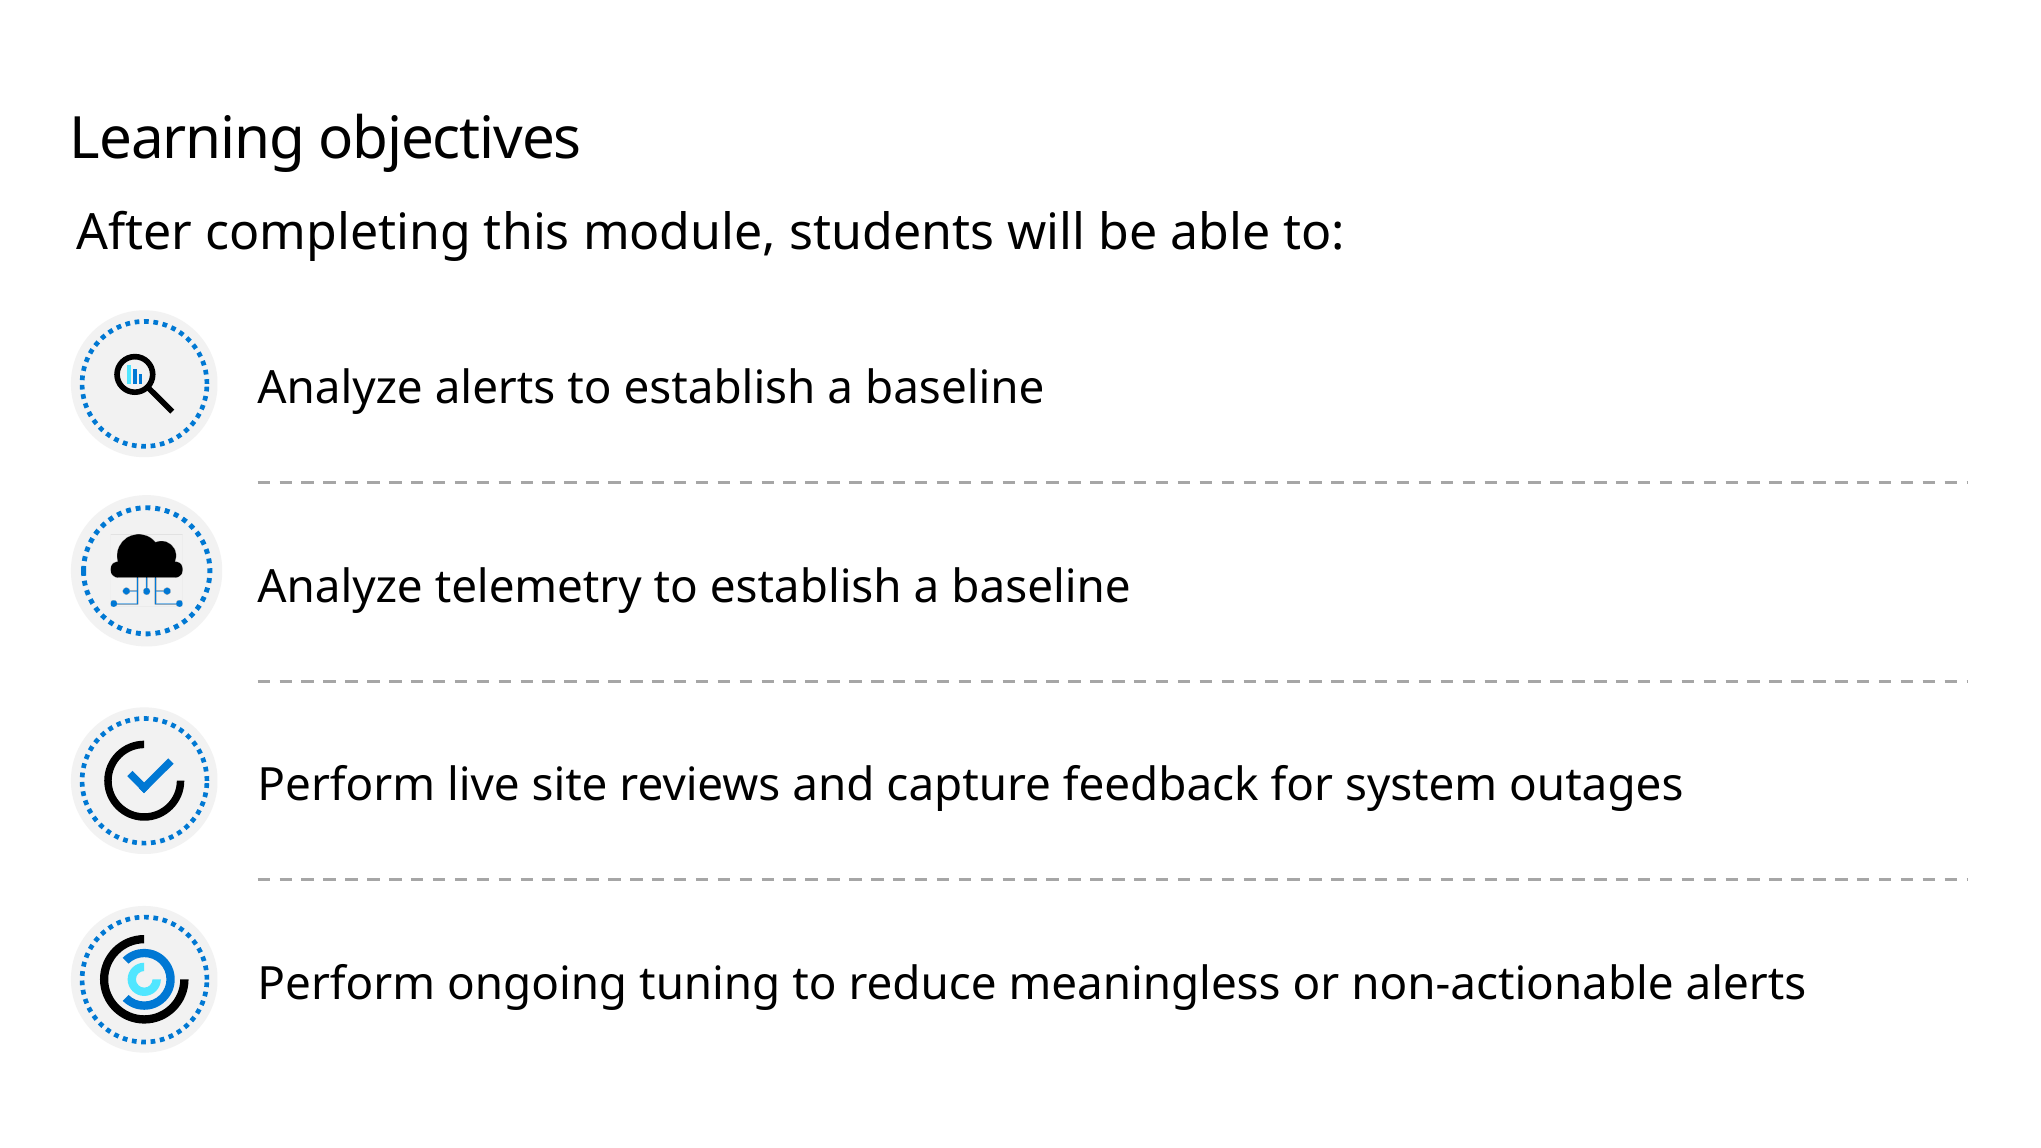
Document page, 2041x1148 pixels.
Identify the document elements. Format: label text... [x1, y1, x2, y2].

text_box After completing this module, students will be able to: [76, 199, 1450, 261]
picture [70, 706, 218, 855]
text_box Perform live site reviews and capture feedback for system outages [257, 685, 1969, 876]
picture [70, 905, 218, 1053]
title Learning objectives [70, 103, 1969, 172]
text_box Perform ongoing tuning to reduce meaningless or non-actionable alerts [257, 884, 1969, 1074]
text_box Analyze telemetry to establish a baseline [257, 487, 1969, 677]
picture [70, 494, 223, 647]
picture [70, 309, 218, 458]
text_box Analyze alerts to establish a baseline [257, 288, 1969, 479]
